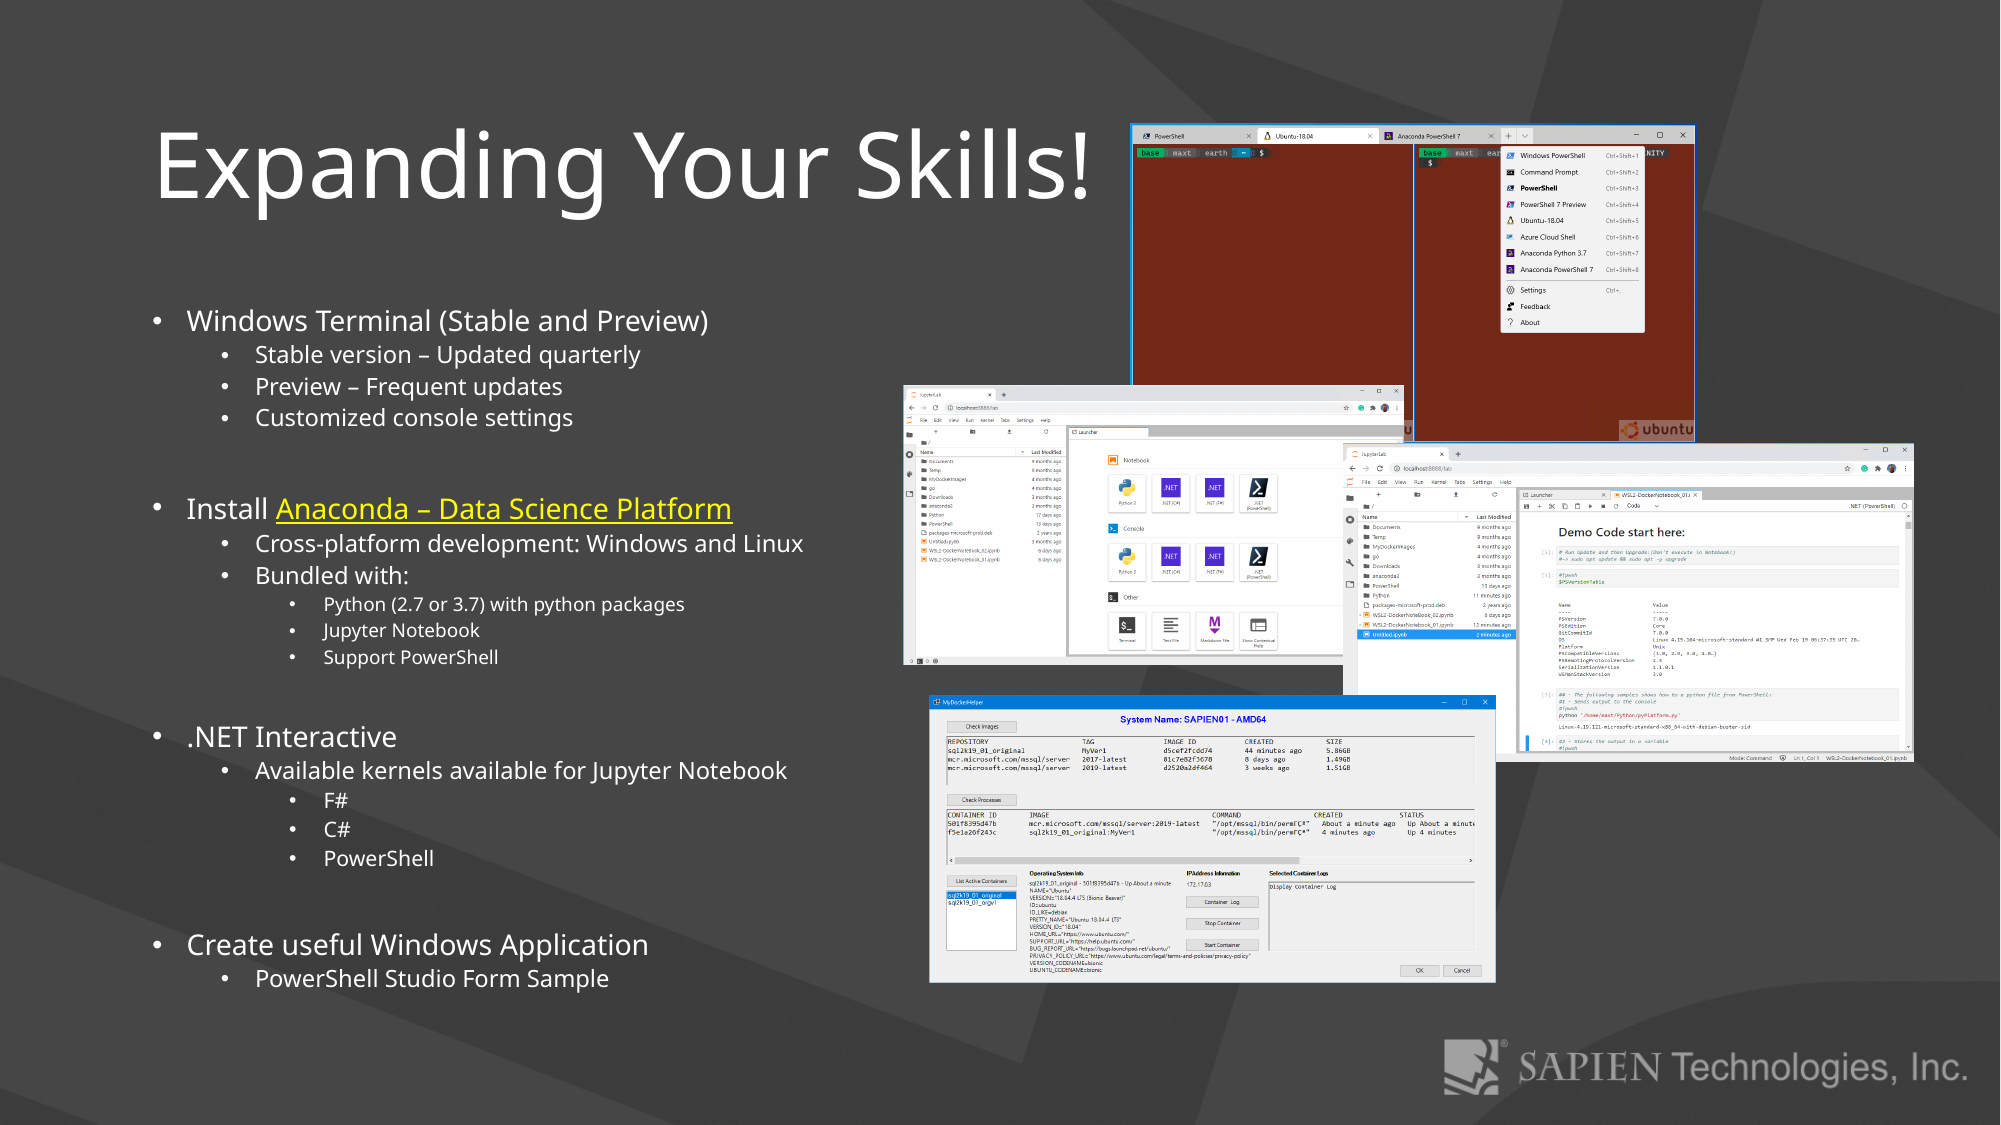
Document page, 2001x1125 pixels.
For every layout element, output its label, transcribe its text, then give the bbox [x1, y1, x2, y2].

list Windows Terminal (Stable and Preview) Stable version – Updated quarterly Preview – Frequent updates Customized console settings Install Anaconda – Data Science Platform Cross-platform development: Windows and Linux Bundled with: Python (2.7 or 3.7) with python packages Jupyter Notebook Support PowerShell .NET Interactive Available kernels available for Jupyter Notebook F# C# PowerShell Create useful Windows Application PowerShell Studio Form Sample [137, 299, 1863, 1014]
title Expanding Your Skills! [137, 59, 1863, 278]
picture [0, 0, 2001, 1125]
